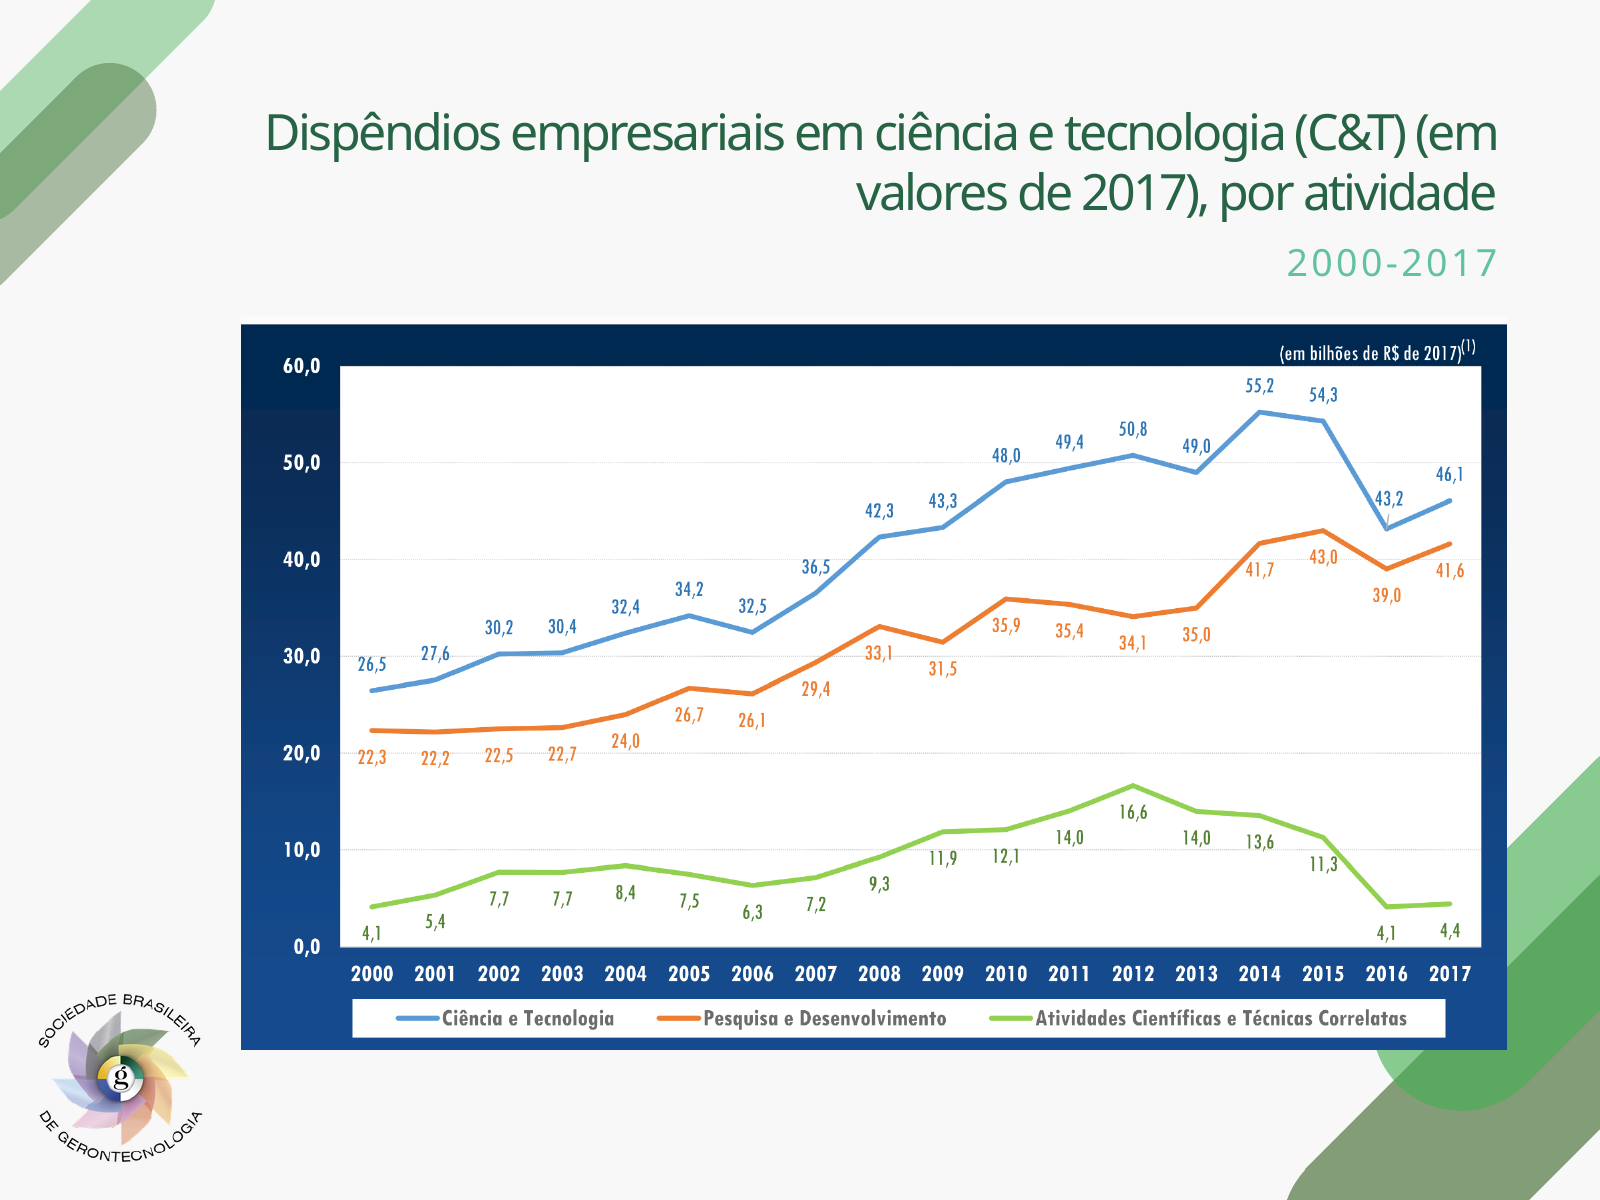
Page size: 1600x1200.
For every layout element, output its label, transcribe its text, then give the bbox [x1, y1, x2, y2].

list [241, 316, 1507, 1051]
title Dispêndios empresariais em ciência e tecnologia (C&T) (em valores de 2017), por atividade [162, 87, 1513, 233]
picture [24, 984, 216, 1176]
list 2000-2017 [236, 231, 1513, 302]
